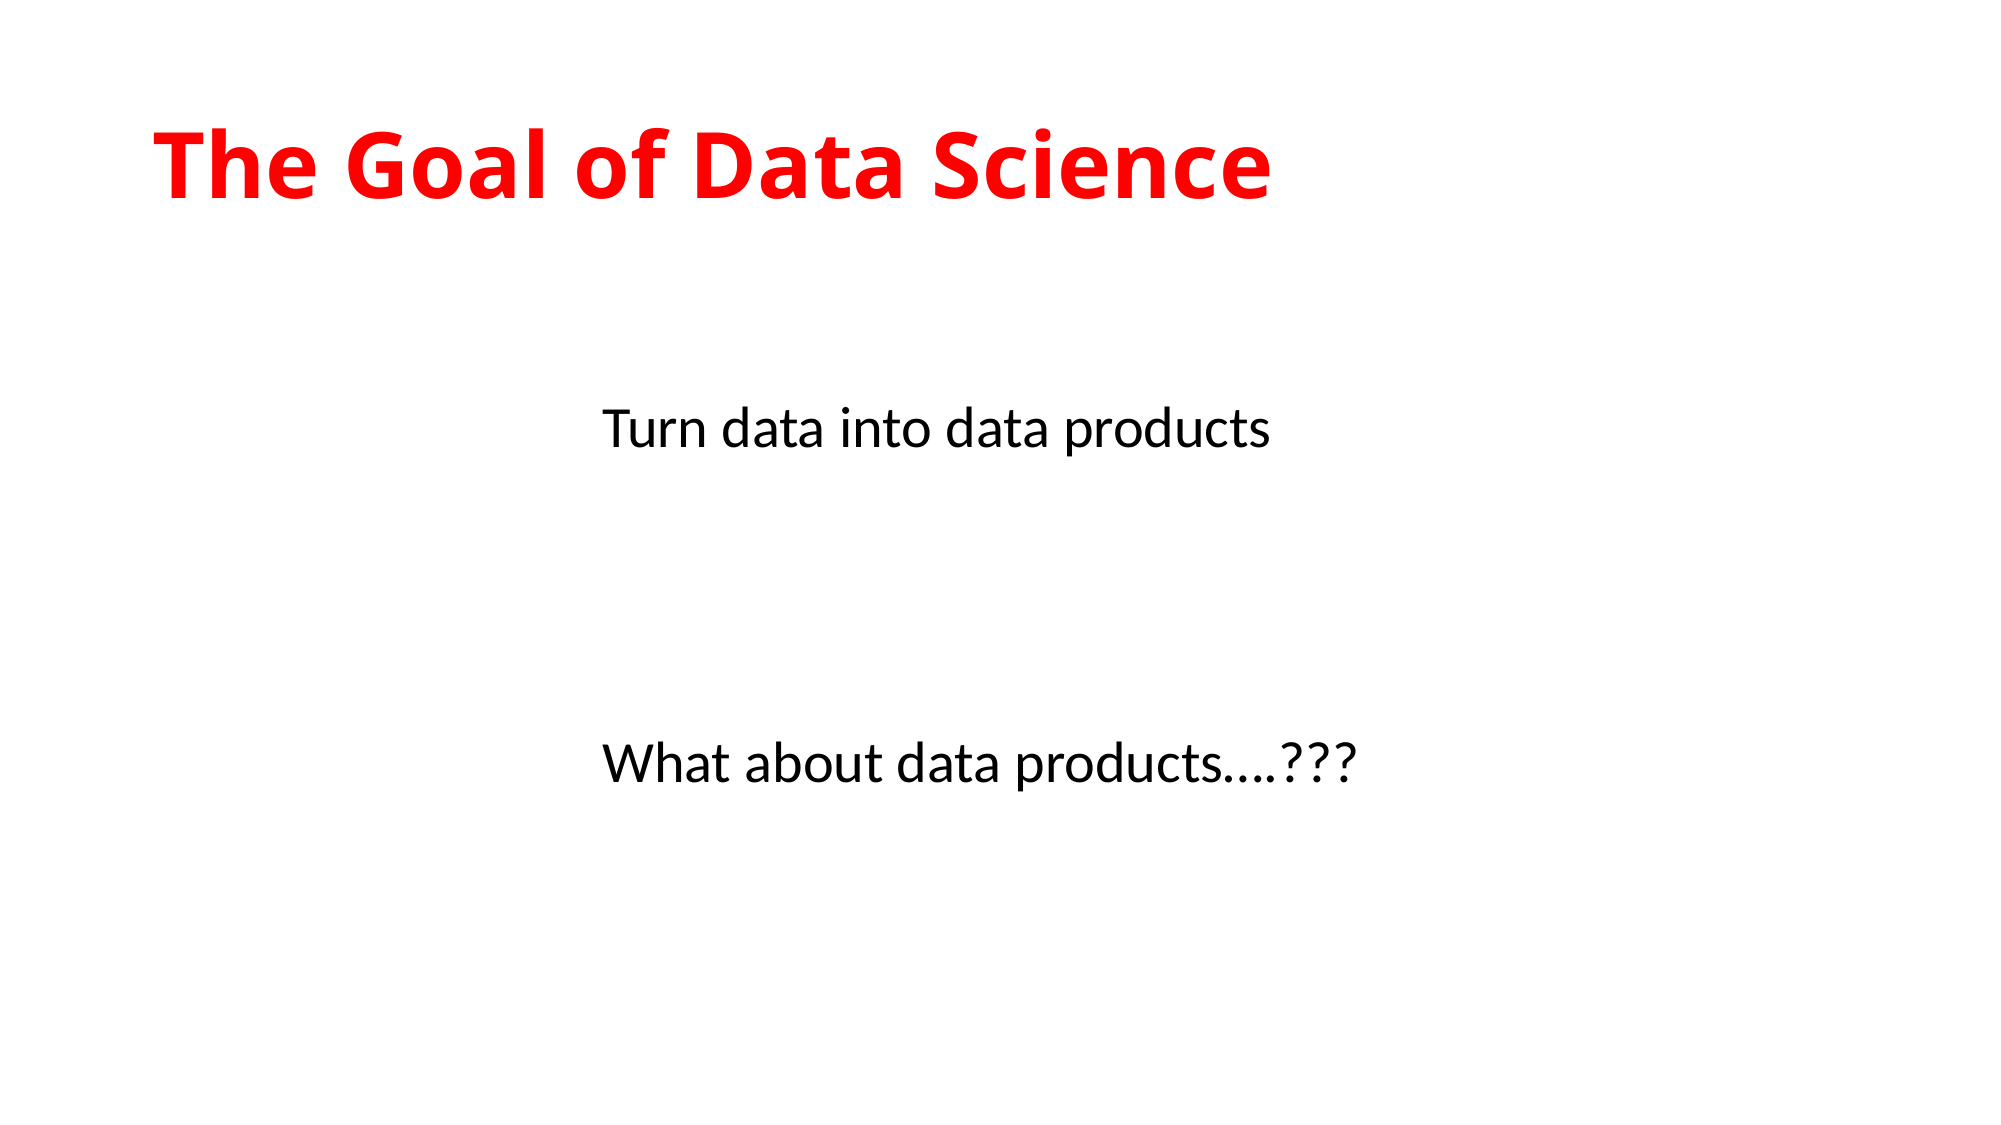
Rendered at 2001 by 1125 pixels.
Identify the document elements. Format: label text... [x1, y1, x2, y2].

list Turn data into data products What about data products….??? [137, 299, 1863, 1014]
title The Goal of Data Science [137, 59, 1863, 278]
